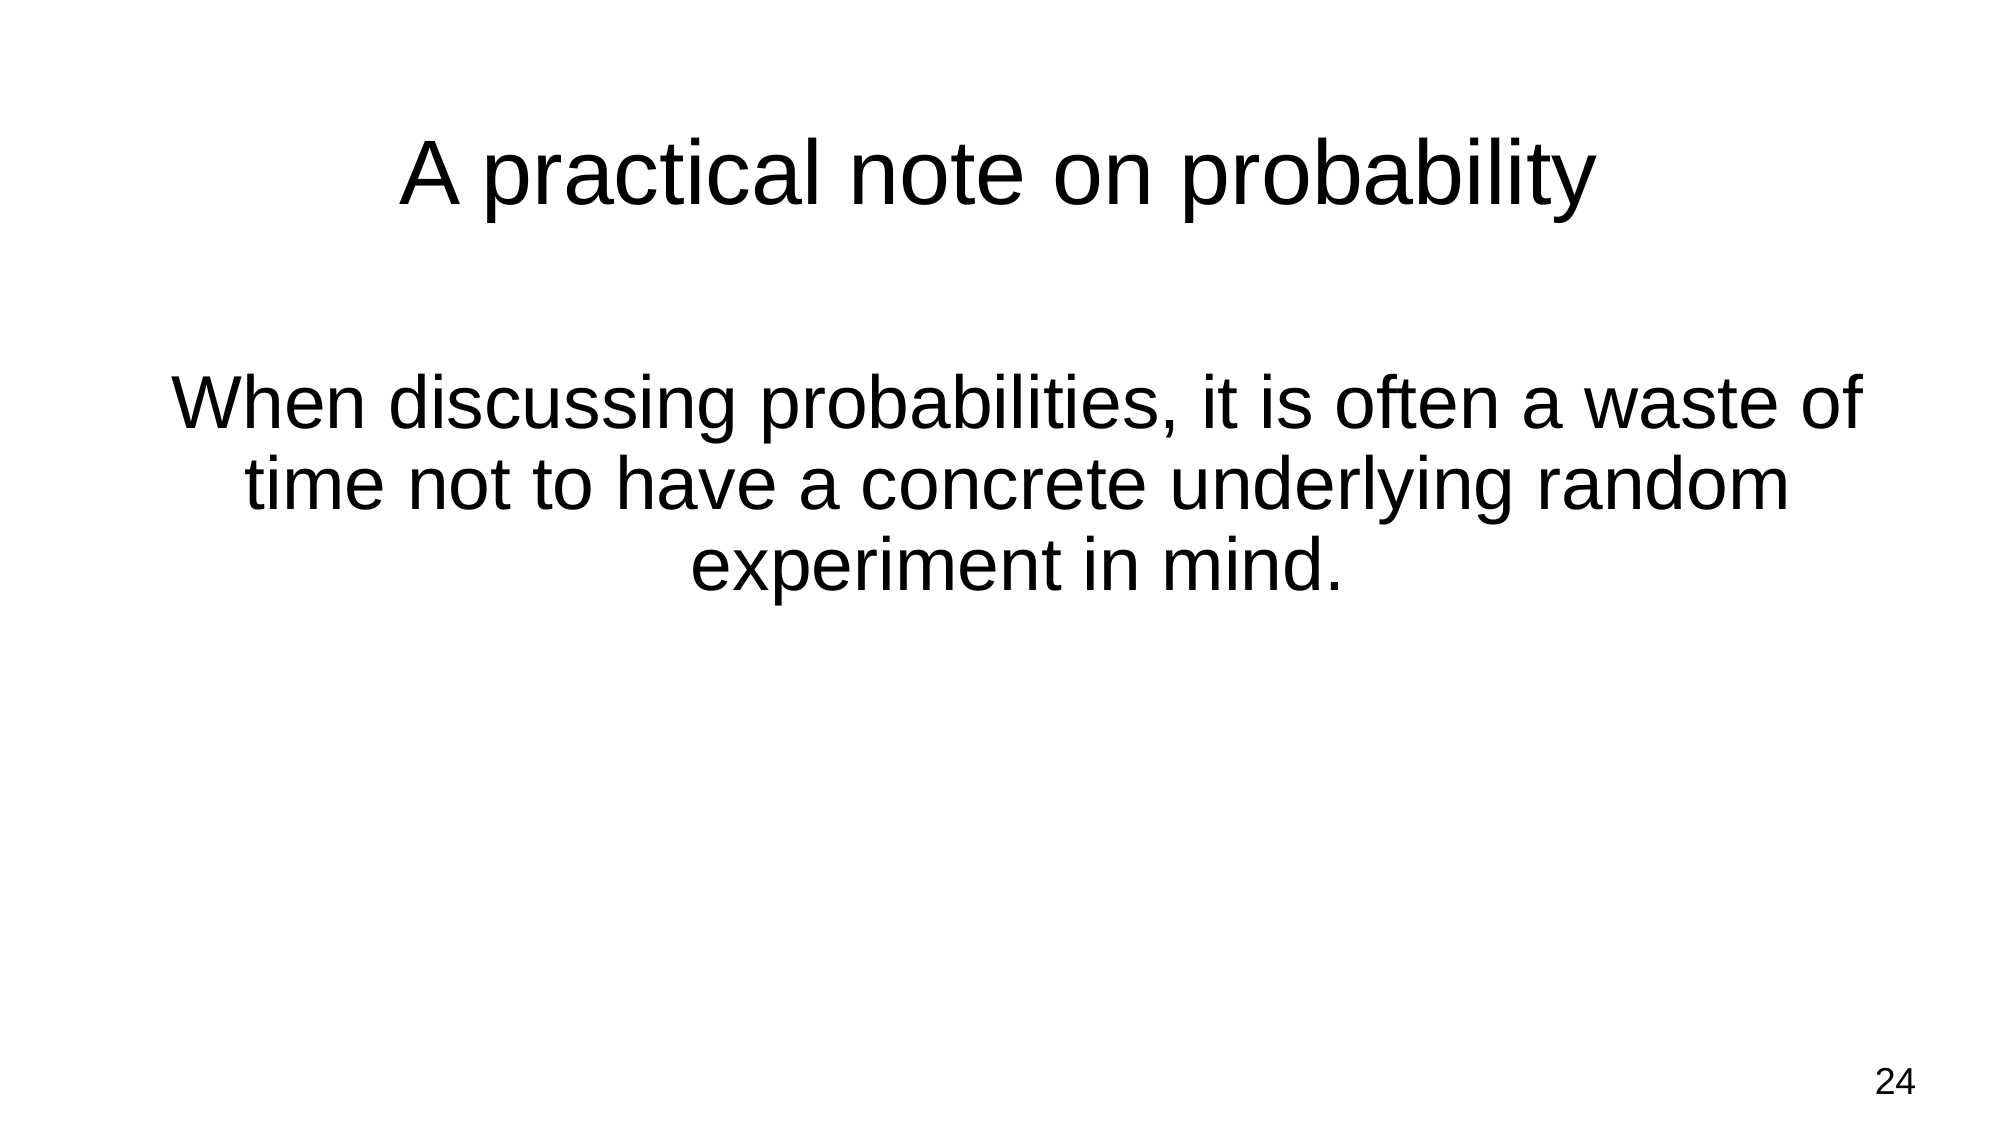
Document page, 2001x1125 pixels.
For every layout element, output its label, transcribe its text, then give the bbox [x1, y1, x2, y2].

text_box When discussing probabilities, it is often a waste of time not to have a concrete underlying random experiment in mind. [156, 290, 1881, 870]
text_box 24 [1859, 1049, 1941, 1125]
text_box A practical note on probability [137, 59, 1862, 277]
